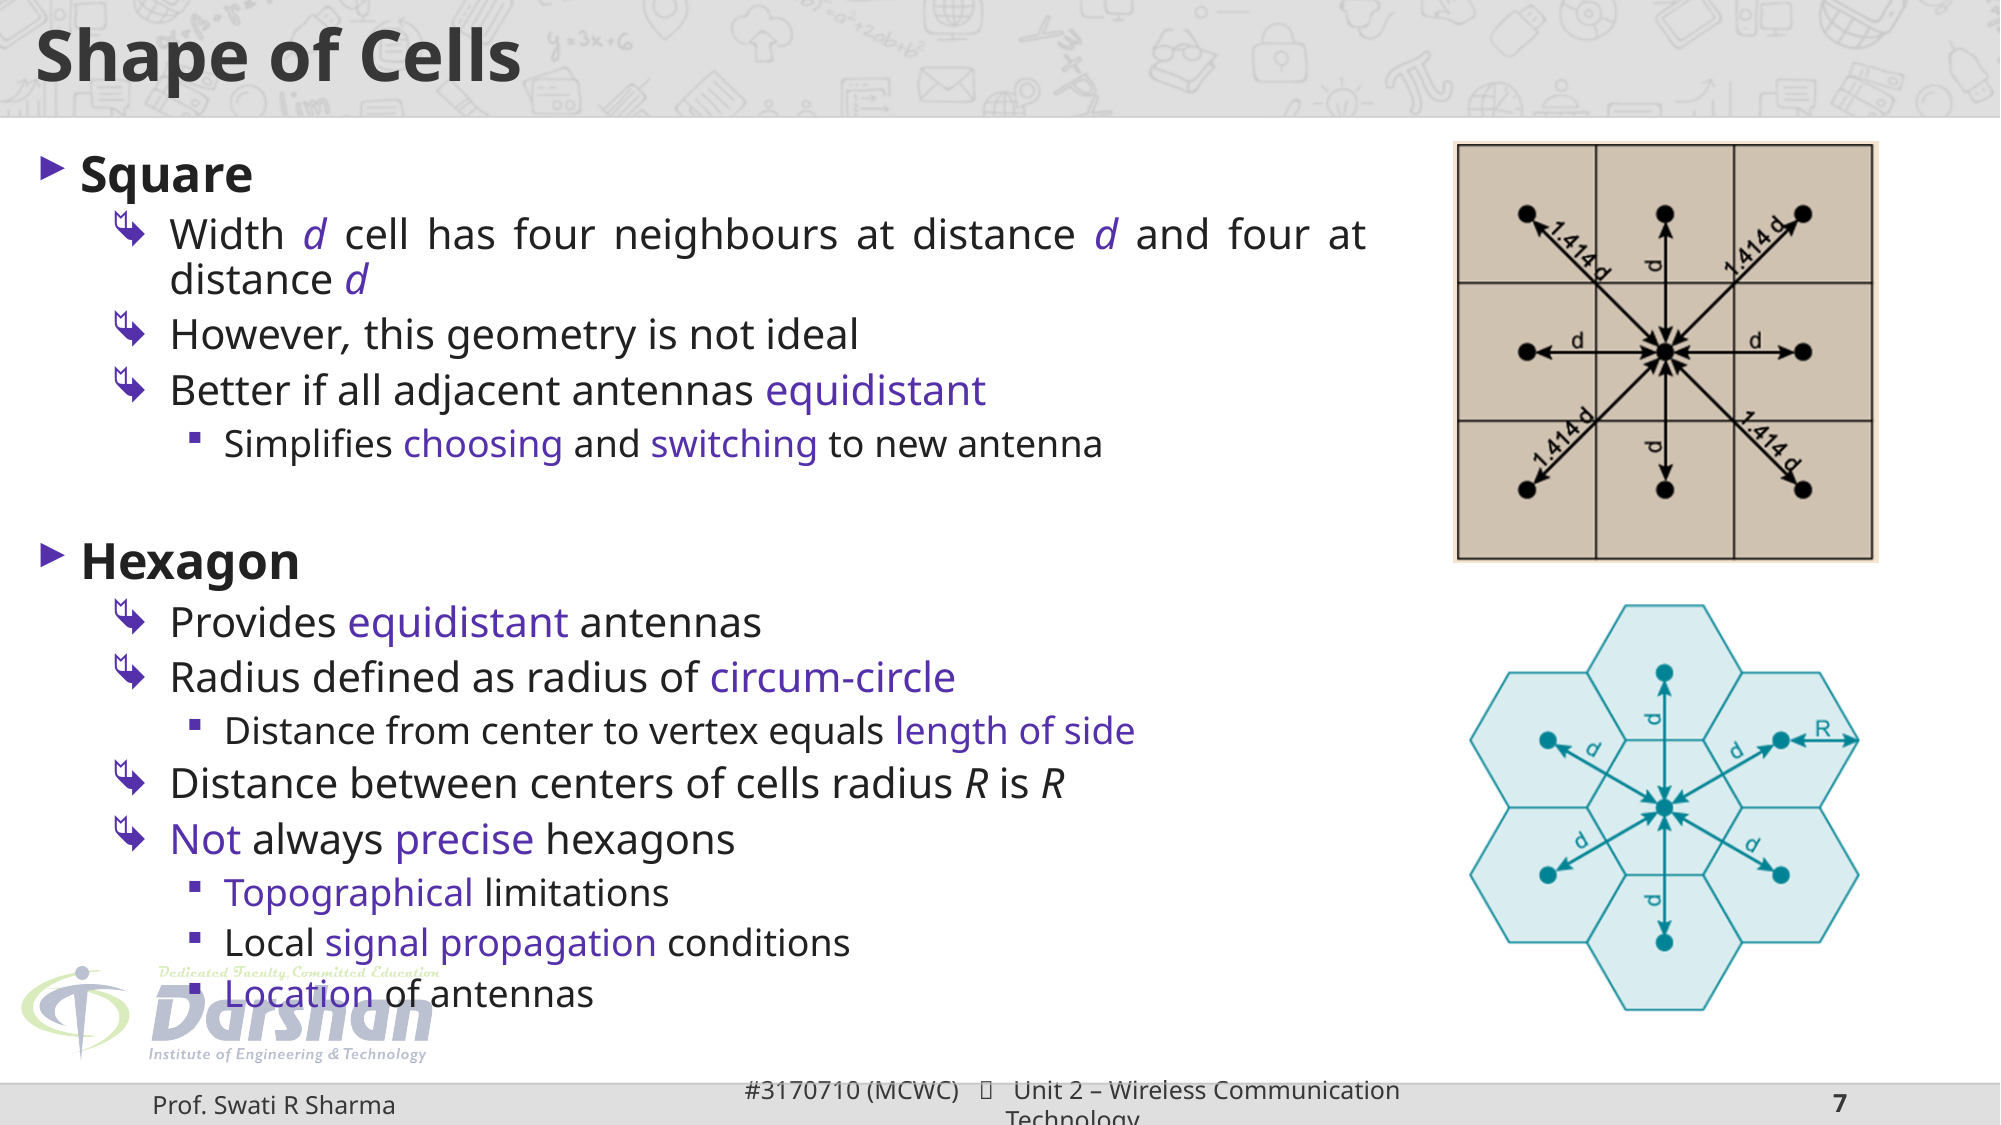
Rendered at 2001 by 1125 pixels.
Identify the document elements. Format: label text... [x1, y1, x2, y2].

title Shape of Cells [0, 0, 2000, 117]
list Square Width d cell has four neighbours at distance d and four at distance d However, this geometry is not ideal Better if all adjacent antennas equidistant Simplifies choosing and switching to new antenna Hexagon Provides equidistant antennas Radius defined as radius of circum-circle Distance from center to vertex equals length of side Distance between centers of cells radius R is R Not always precise hexagons Topographical limitations Local signal propagation conditions Location of antennas [21, 141, 1382, 1059]
picture [1466, 592, 1866, 1015]
picture [1453, 141, 1879, 563]
